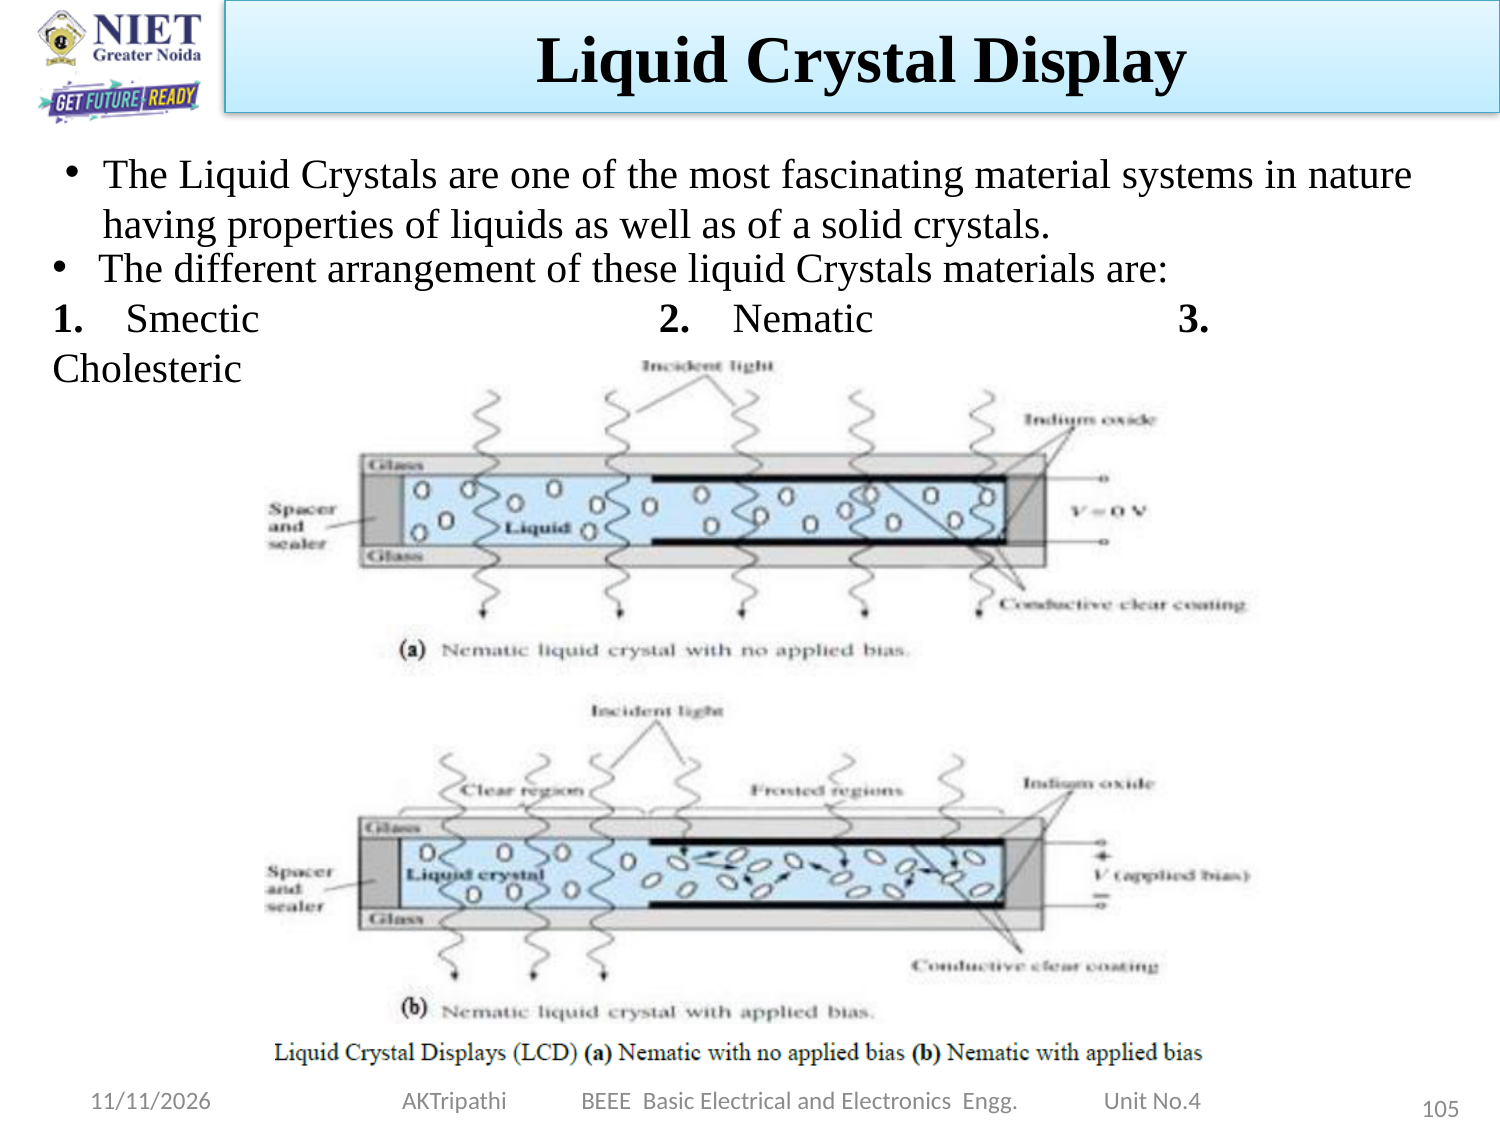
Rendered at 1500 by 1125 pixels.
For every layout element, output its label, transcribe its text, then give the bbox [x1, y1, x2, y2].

text_box Liquid Crystal Display [238, 0, 1500, 113]
text_box The different arrangement of these liquid Crystals materials are: 1. Smectic 2. Nematic 3. Cholesteric [37, 233, 1450, 399]
footer AKTripathi BEEE Basic Electrical and Electronics Engg. Unit No.4 [425, 1069, 1231, 1125]
picture [274, 1037, 1213, 1074]
text_box The Liquid Crystals are one of the most fascinating material systems in nature having properties of liquids as well as of a solid crystals. [50, 139, 1450, 233]
picture [262, 360, 1263, 1024]
slide_number 105 [1231, 1077, 1475, 1125]
picture [0, 0, 238, 135]
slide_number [75, 1069, 425, 1125]
